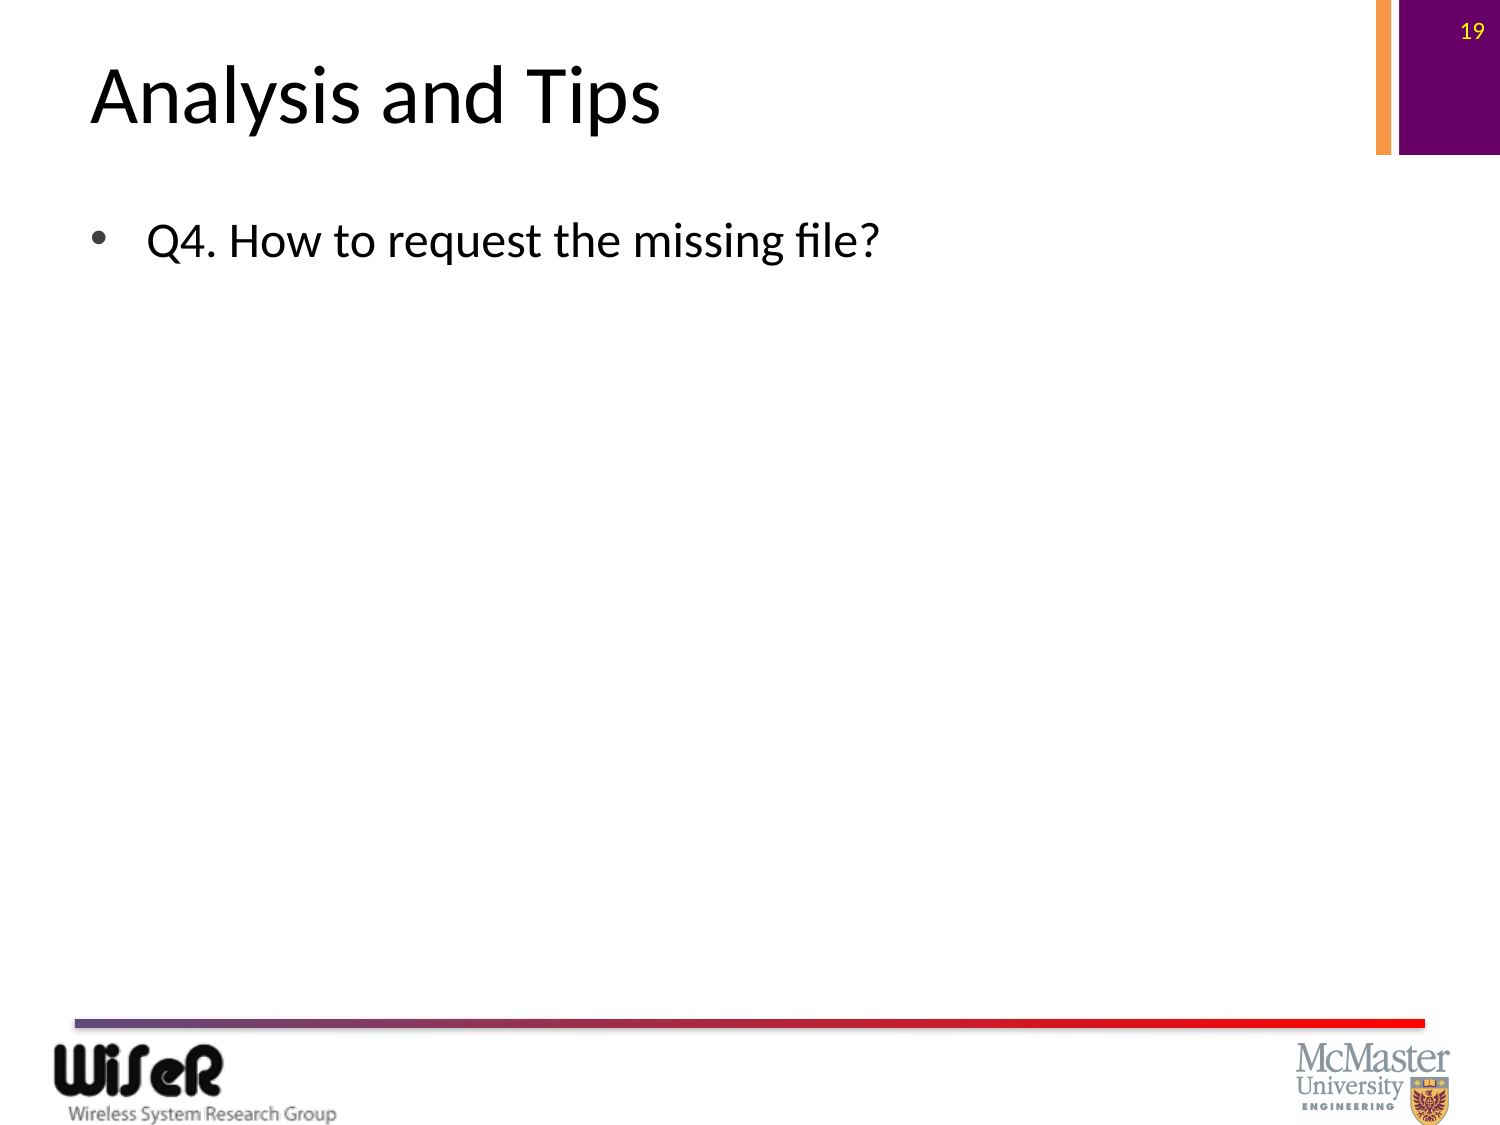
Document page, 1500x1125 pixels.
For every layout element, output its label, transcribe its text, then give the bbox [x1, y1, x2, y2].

slide_number 19 [1149, 0, 1500, 60]
picture [1296, 1043, 1450, 1125]
title Analysis and Tips [75, 24, 1377, 155]
picture [48, 1023, 337, 1125]
list Q4. How to request the missing file? [75, 200, 1425, 1005]
